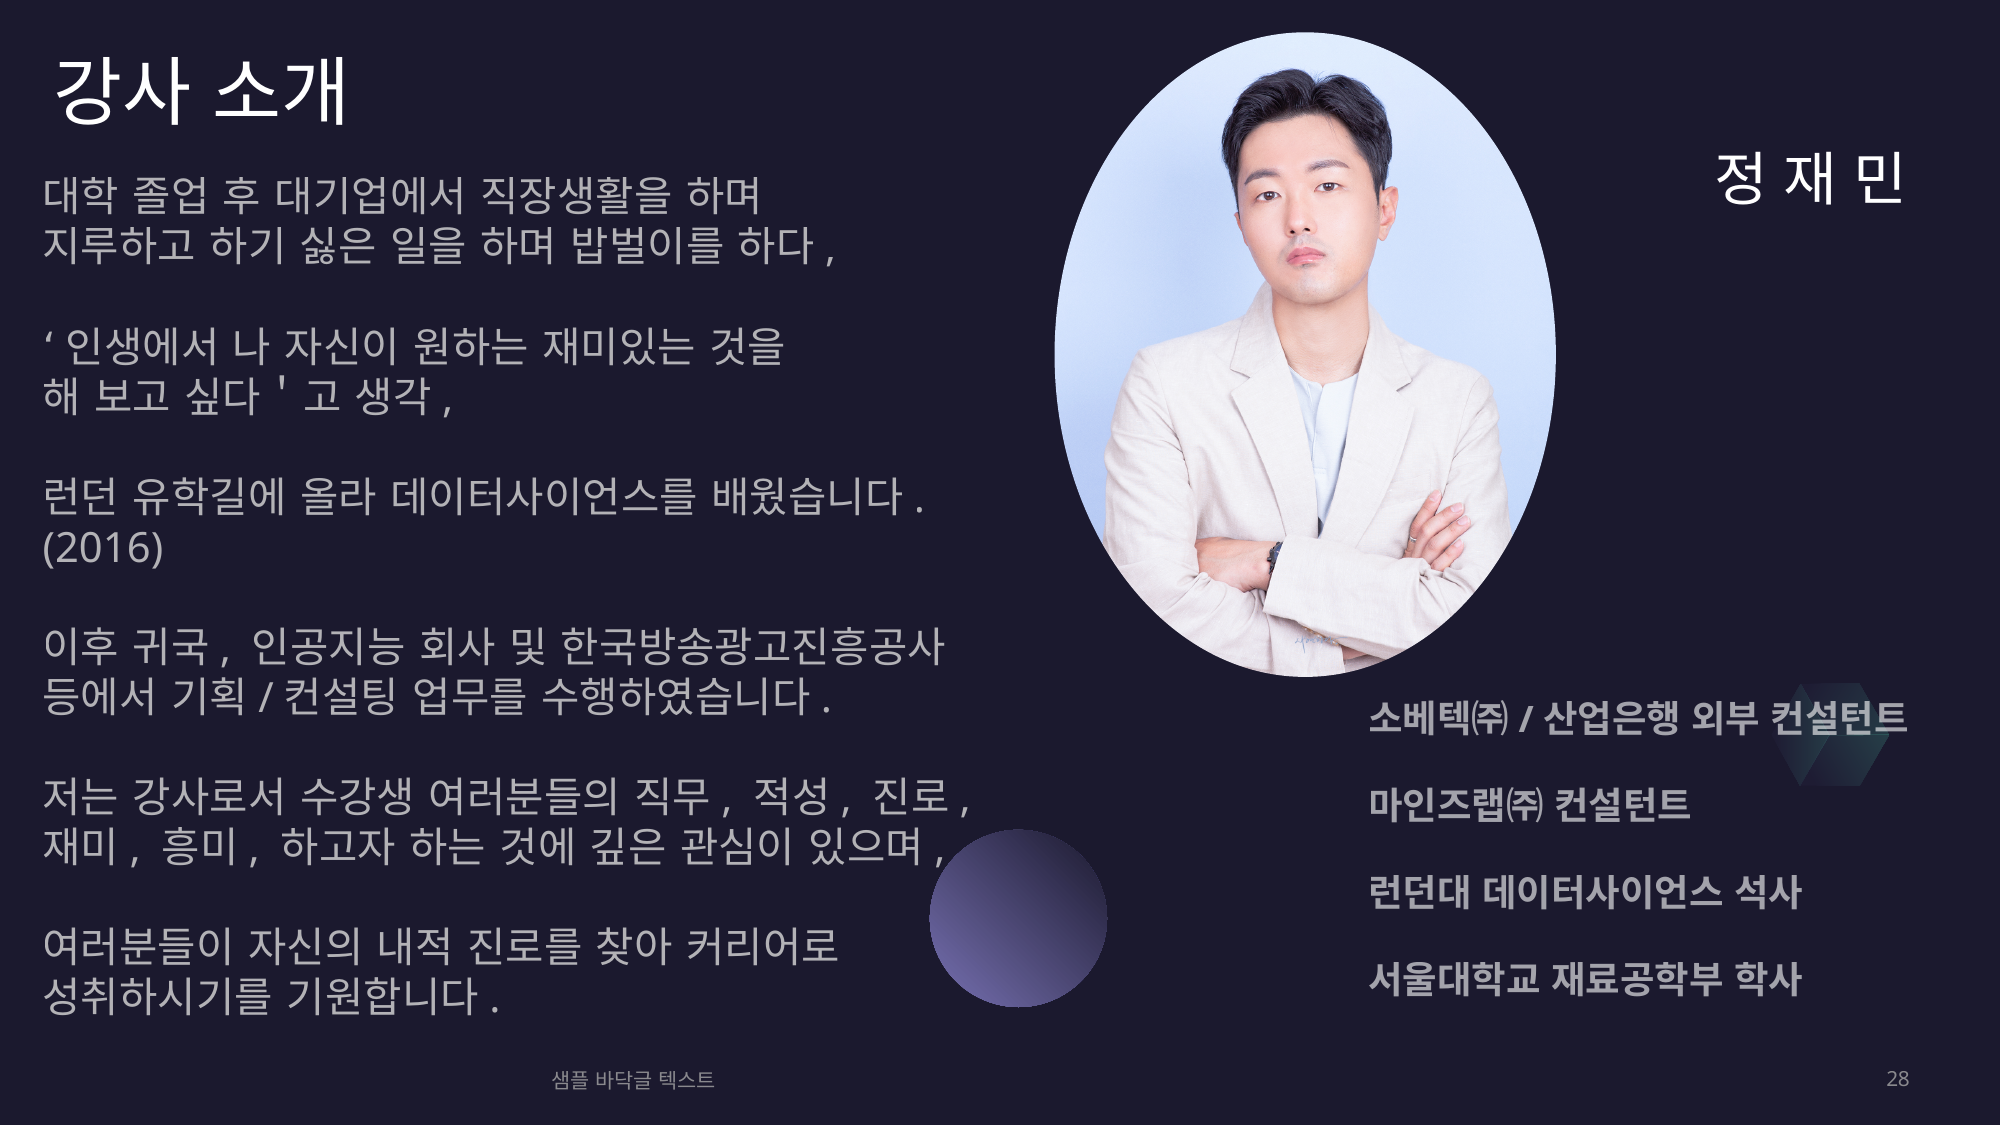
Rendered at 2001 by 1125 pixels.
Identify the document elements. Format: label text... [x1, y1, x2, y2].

title 강사 소개 [53, 0, 515, 136]
slide_number 대학 졸업 후 대기업에서 직장생활을 하며 지루하고 하기 싫은 일을 하며 밥벌이를 하다, ‘인생에서 나 자신이 원하는 재미있는 것을 해 보고 싶다＇고 생각, 런던 유학길에 올라 데이터사이언스를 배웠습니다. (2016) 이후 귀국, 인공지능 회사 및 한국방송광고진흥공사 등에서 기획/컨설팅 업무를 수행하였습니다. 저는 강사로서 수강생 여러분들의 직무, 적성, 진로, 재미, 흥미, 하고자 하는 것에 깊은 관심이 있으며, 여러분들이 자신의 내적 진로를 찾아 커리어로 성취하시기를 기원합니다. [42, 173, 1015, 1048]
footer 샘플 바닥글 텍스트 [551, 1067, 1368, 1093]
picture [1054, 32, 1556, 677]
list 소베텍㈜/산업은행 외부 컨설턴트 마인즈랩㈜ 컨설턴트 런던대 데이터사이언스 석사 서울대학교 재료공학부 학사 [1368, 690, 2000, 1093]
text_box 정 재 민 [1714, 0, 2000, 214]
